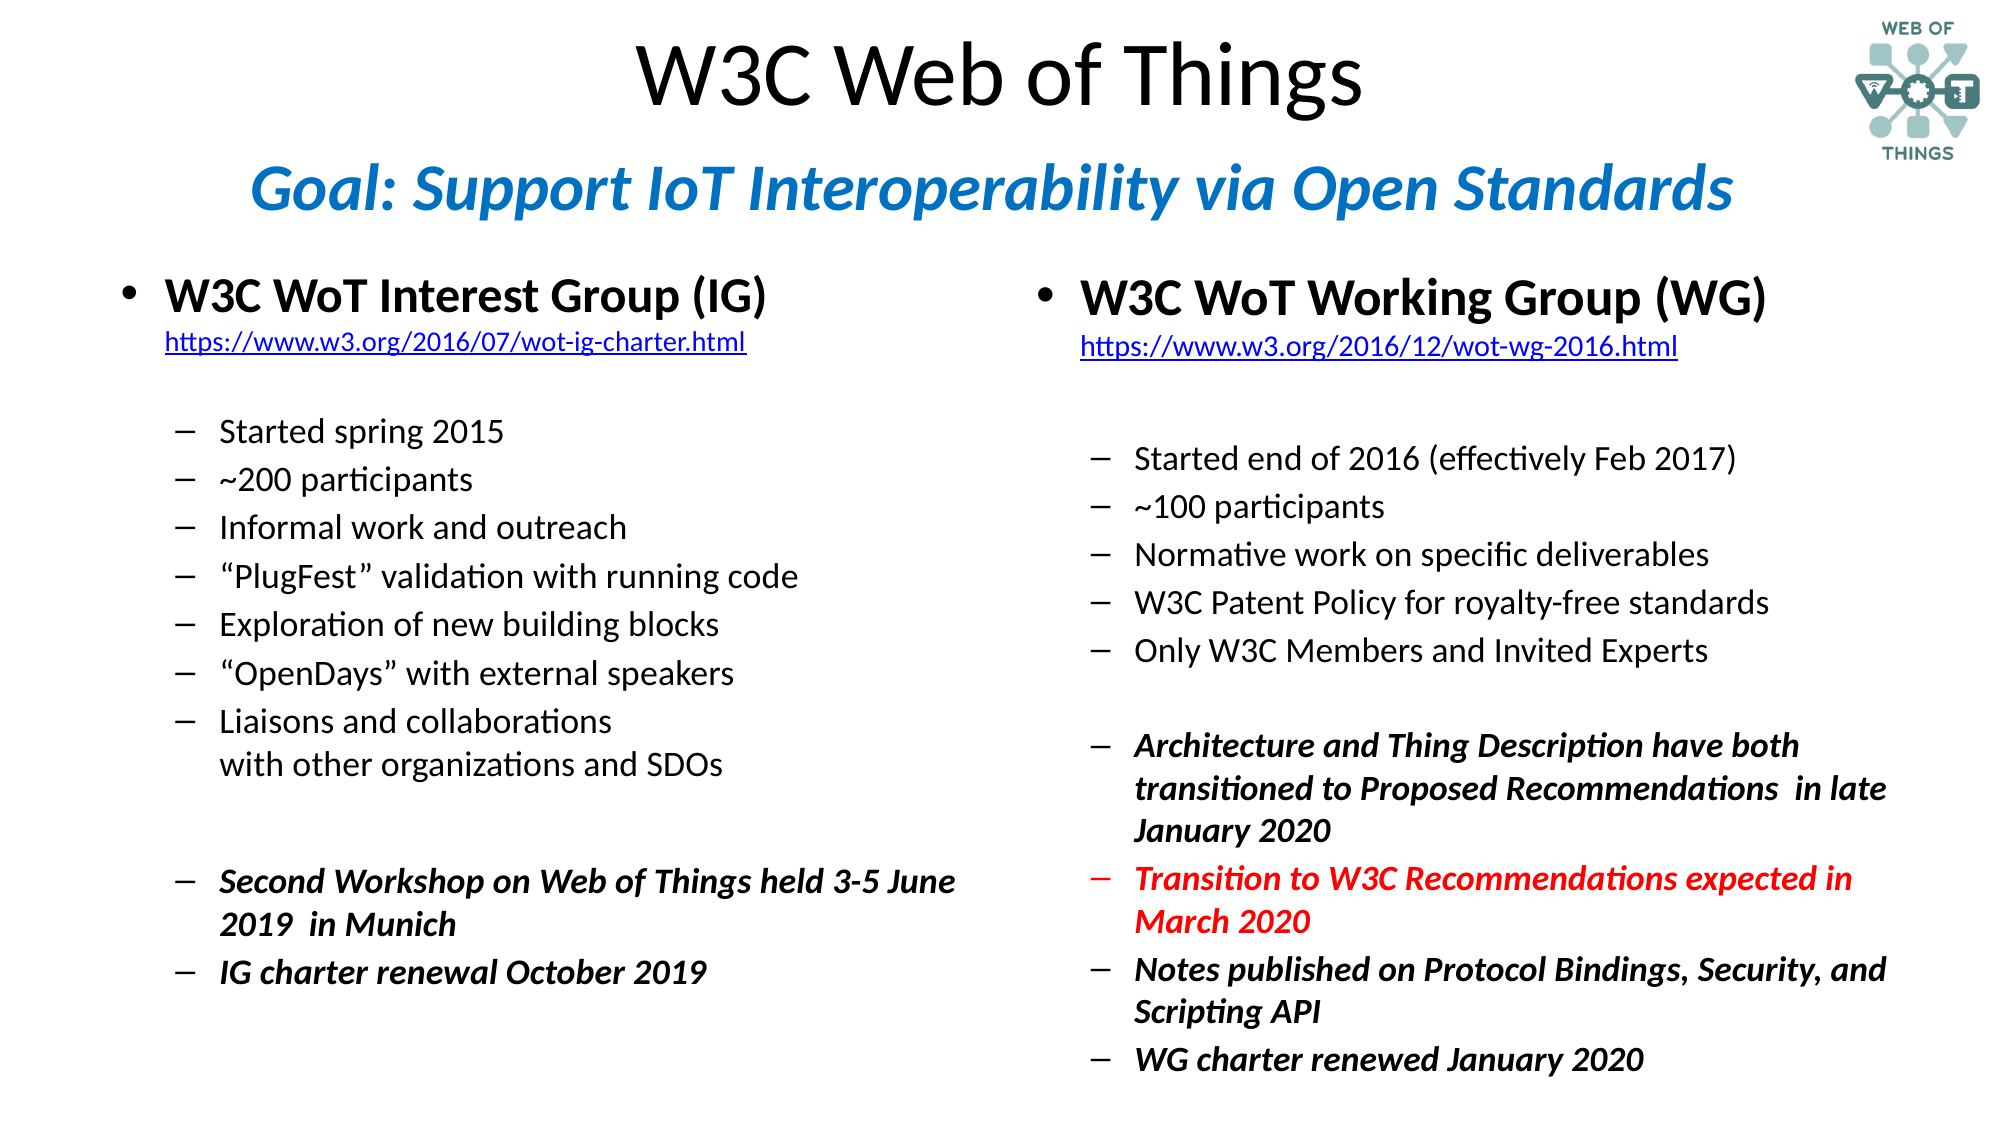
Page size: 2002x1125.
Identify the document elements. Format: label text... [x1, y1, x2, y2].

list W3C WoT Interest Group (IG) https://www.w3.org/2016/07/wot-ig-charter.html Started spring 2015 ~200 participants Informal work and outreach “PlugFest” validation with running code Exploration of new building blocks “OpenDays” with external speakers Liaisons and collaborations with other organizations and SDOs Second Workshop on Web of Things held 3-5 June 2019 in Munich IG charter renewal October 2019 [100, 253, 985, 1010]
text_box Goal: Support IoT Interoperability via Open Standards [0, 115, 2001, 253]
title W3C Web of Things [0, 0, 2001, 115]
picture [1850, 15, 1992, 173]
list W3C WoT Working Group (WG) https://www.w3.org/2016/12/wot-wg-2016.html Started end of 2016 (effectively Feb 2017) ~100 participants Normative work on specific deliverables W3C Patent Policy for royalty-free standards Only W3C Members and Invited Experts Architecture and Thing Description have both transitioned to Proposed Recommendations in late January 2020 Transition to W3C Recommendations expected in March 2020 Notes published on Protocol Bindings, Security, and Scripting API WG charter renewed January 2020 [1016, 253, 1922, 1094]
